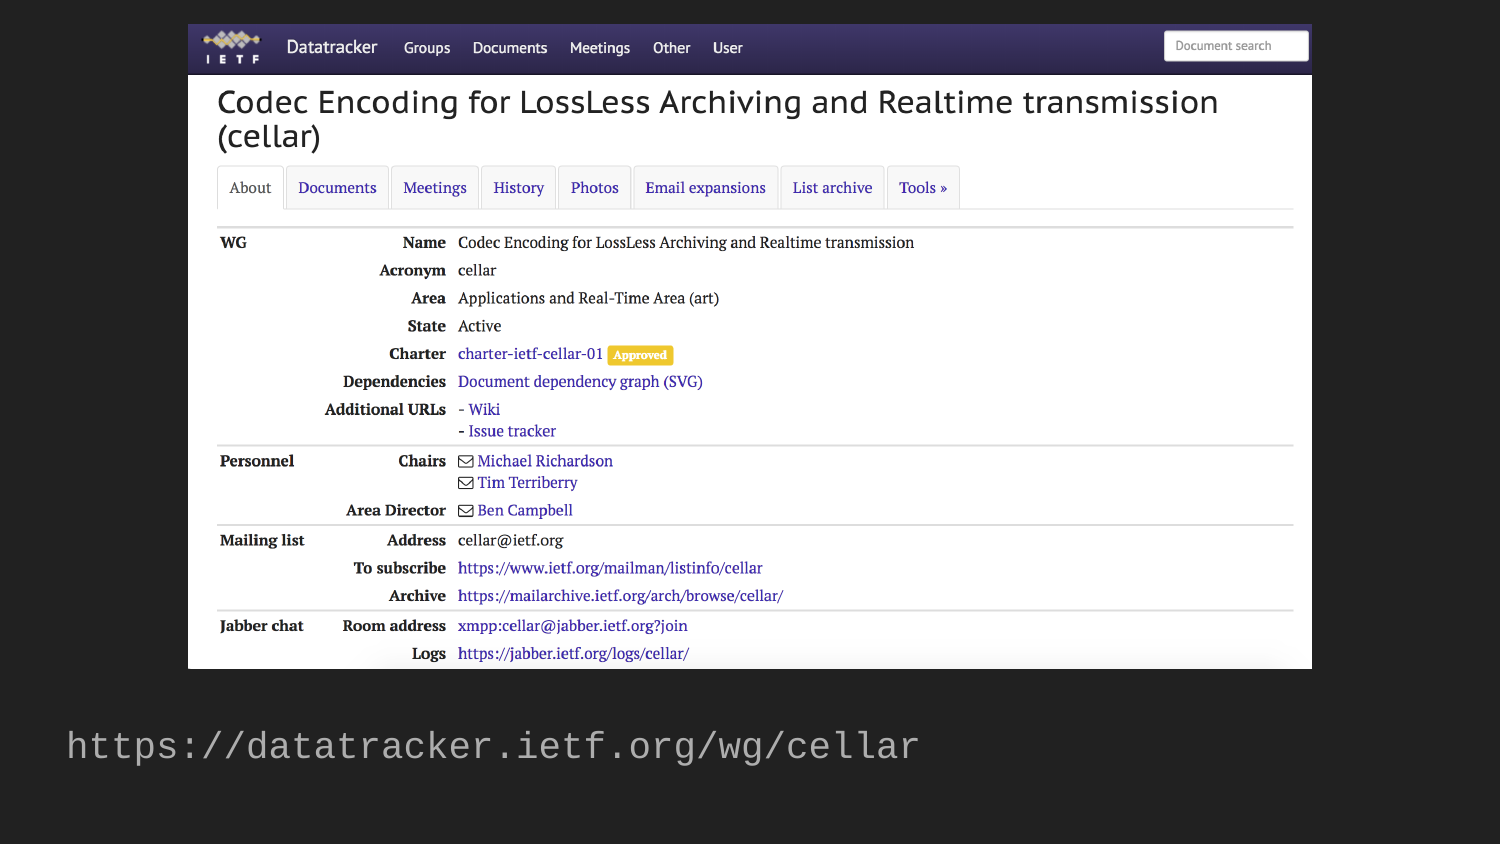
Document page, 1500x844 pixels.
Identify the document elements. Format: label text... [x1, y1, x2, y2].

picture [188, 24, 1312, 670]
list https://datatracker.ietf.org/wg/cellar [51, 694, 1036, 794]
